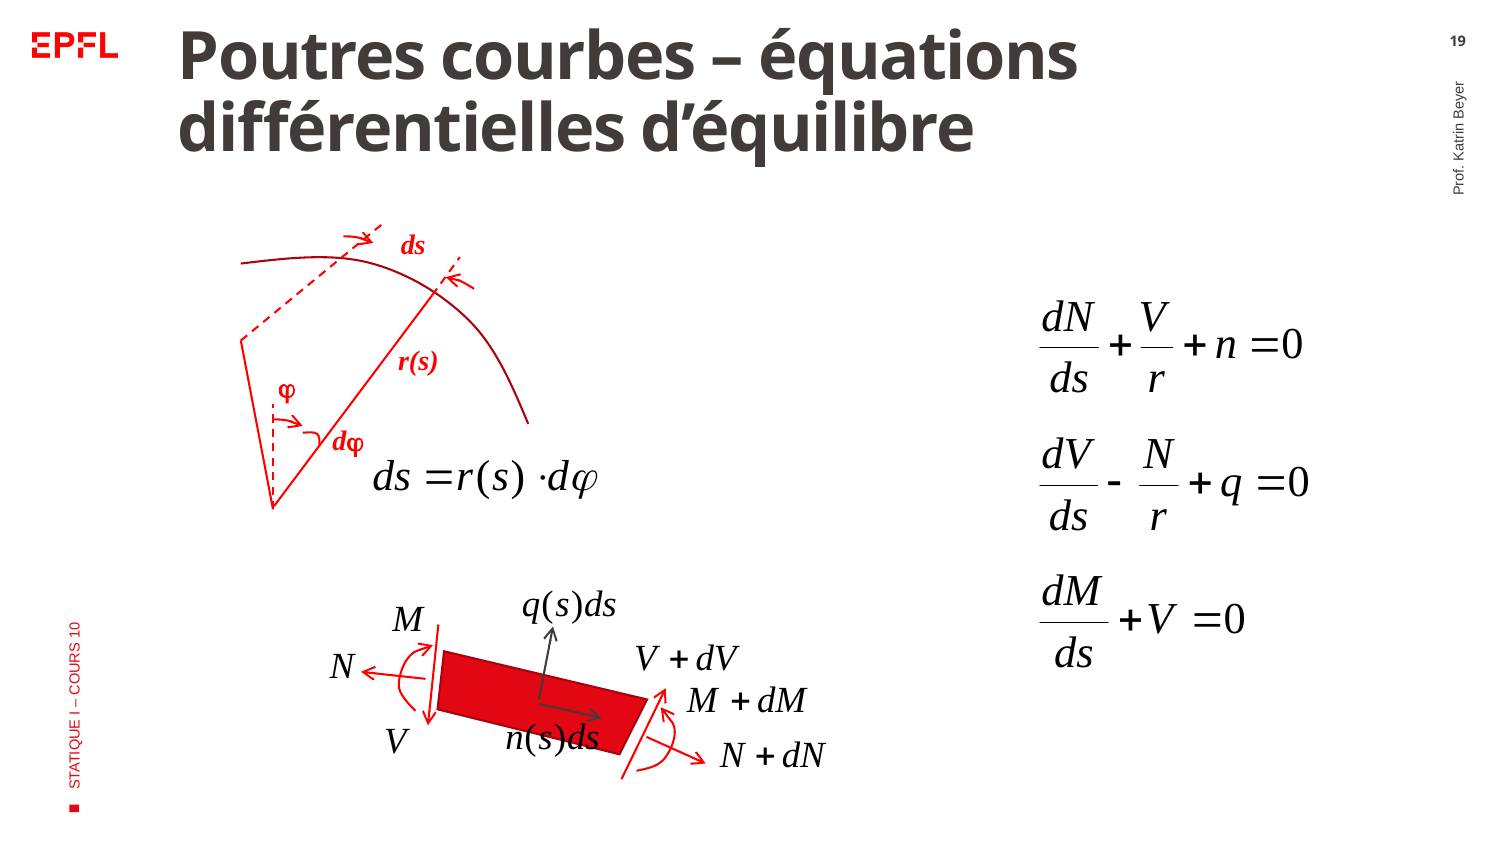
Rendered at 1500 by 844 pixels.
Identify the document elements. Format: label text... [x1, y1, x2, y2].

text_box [324, 585, 831, 784]
slide_number 19 [1415, 32, 1500, 59]
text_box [1035, 430, 1313, 537]
footer Prof. Katrin Beyer [1415, 59, 1500, 641]
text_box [1035, 291, 1306, 399]
picture [21, 21, 129, 69]
slide_number STATIQUE I – COURS 10 [0, 256, 149, 805]
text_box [240, 218, 602, 510]
title Poutres courbes – équations différentielles d’équilibre [148, 21, 1300, 198]
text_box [1035, 566, 1249, 673]
